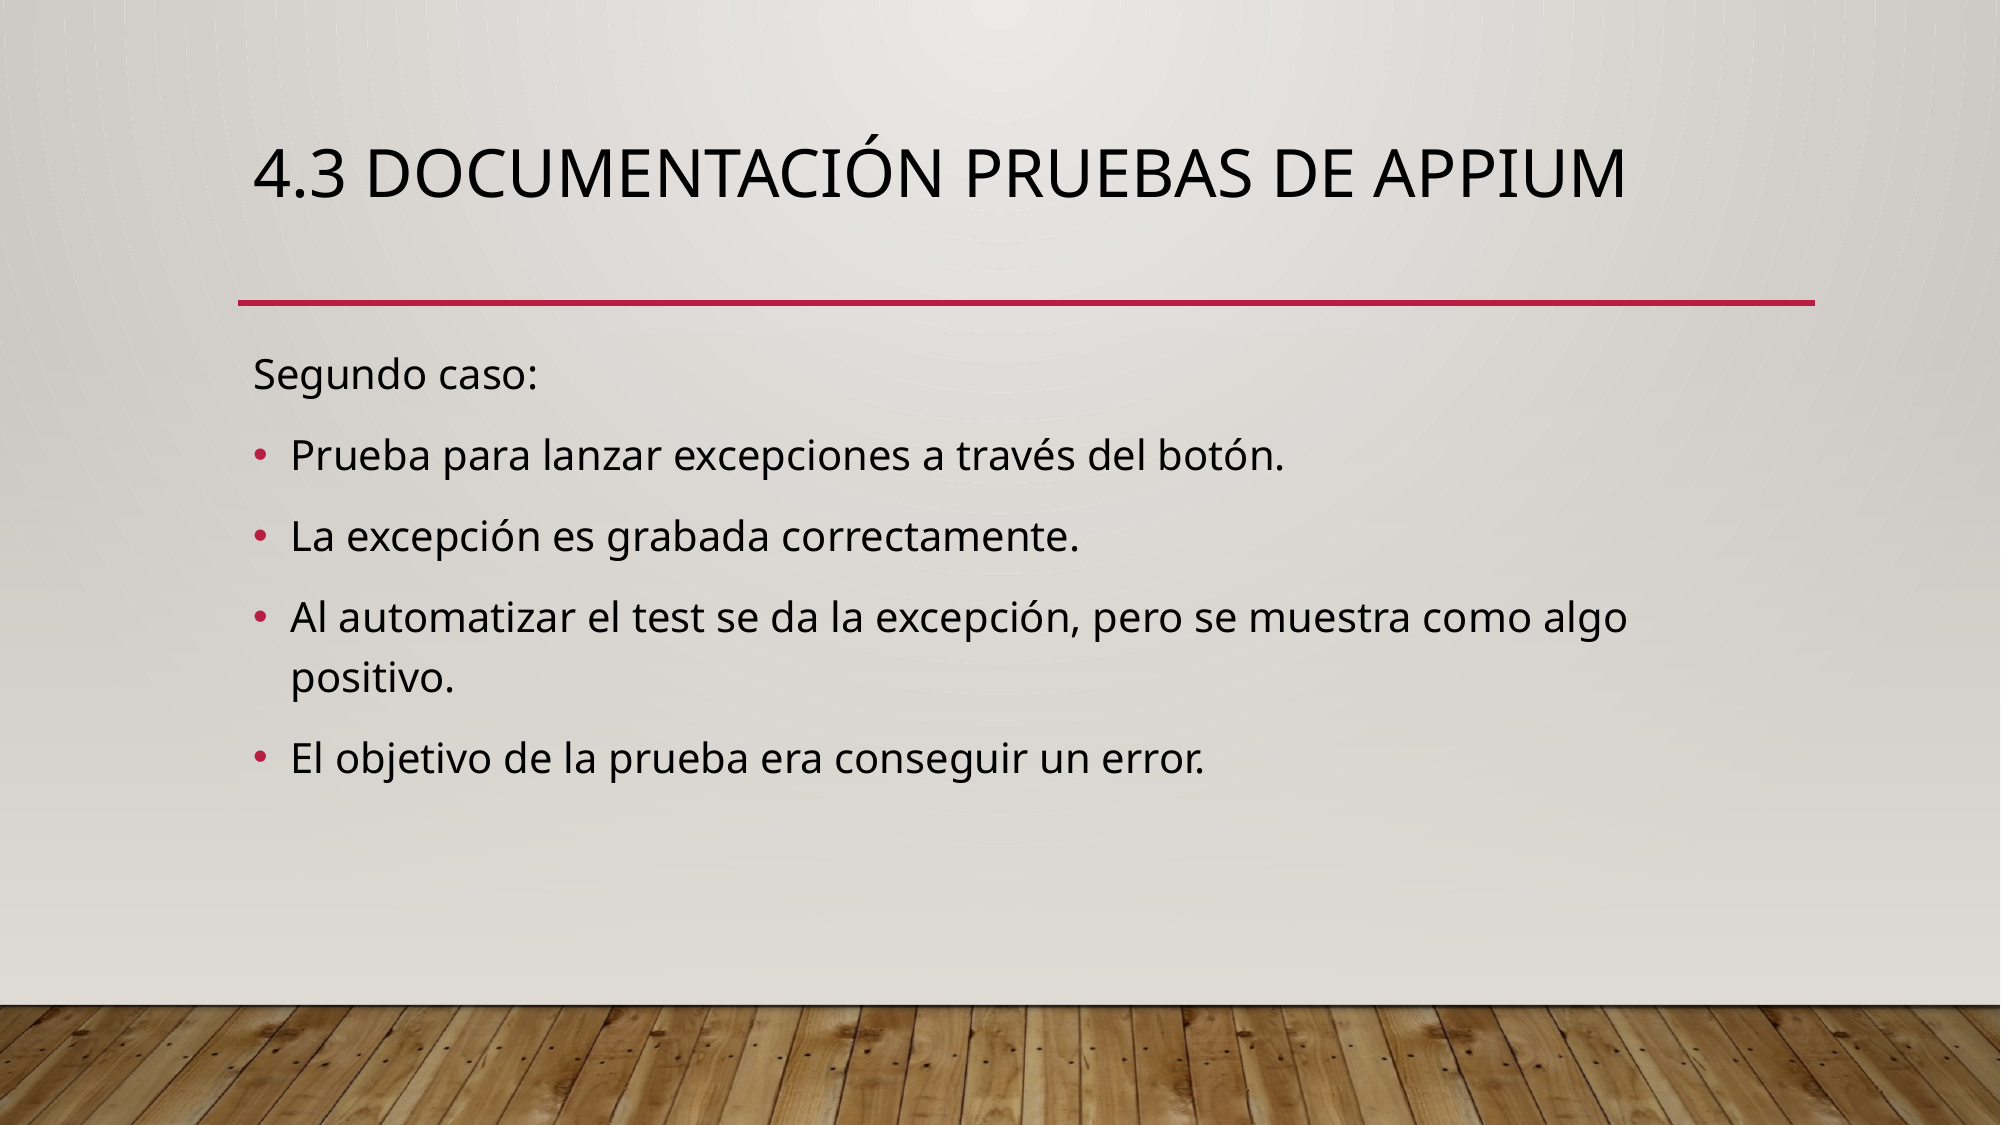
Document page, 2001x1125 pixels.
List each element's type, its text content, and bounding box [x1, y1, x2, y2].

picture [0, 1005, 2000, 1125]
title 4.3 Documentación pruebas de Appium [238, 131, 1814, 305]
list Segundo caso: Prueba para lanzar excepciones a través del botón. La excepción es grabada correctamente. Al automatizar el test se da la excepción, pero se muestra como algo positivo. El objetivo de la prueba era conseguir un error. [238, 330, 1814, 897]
